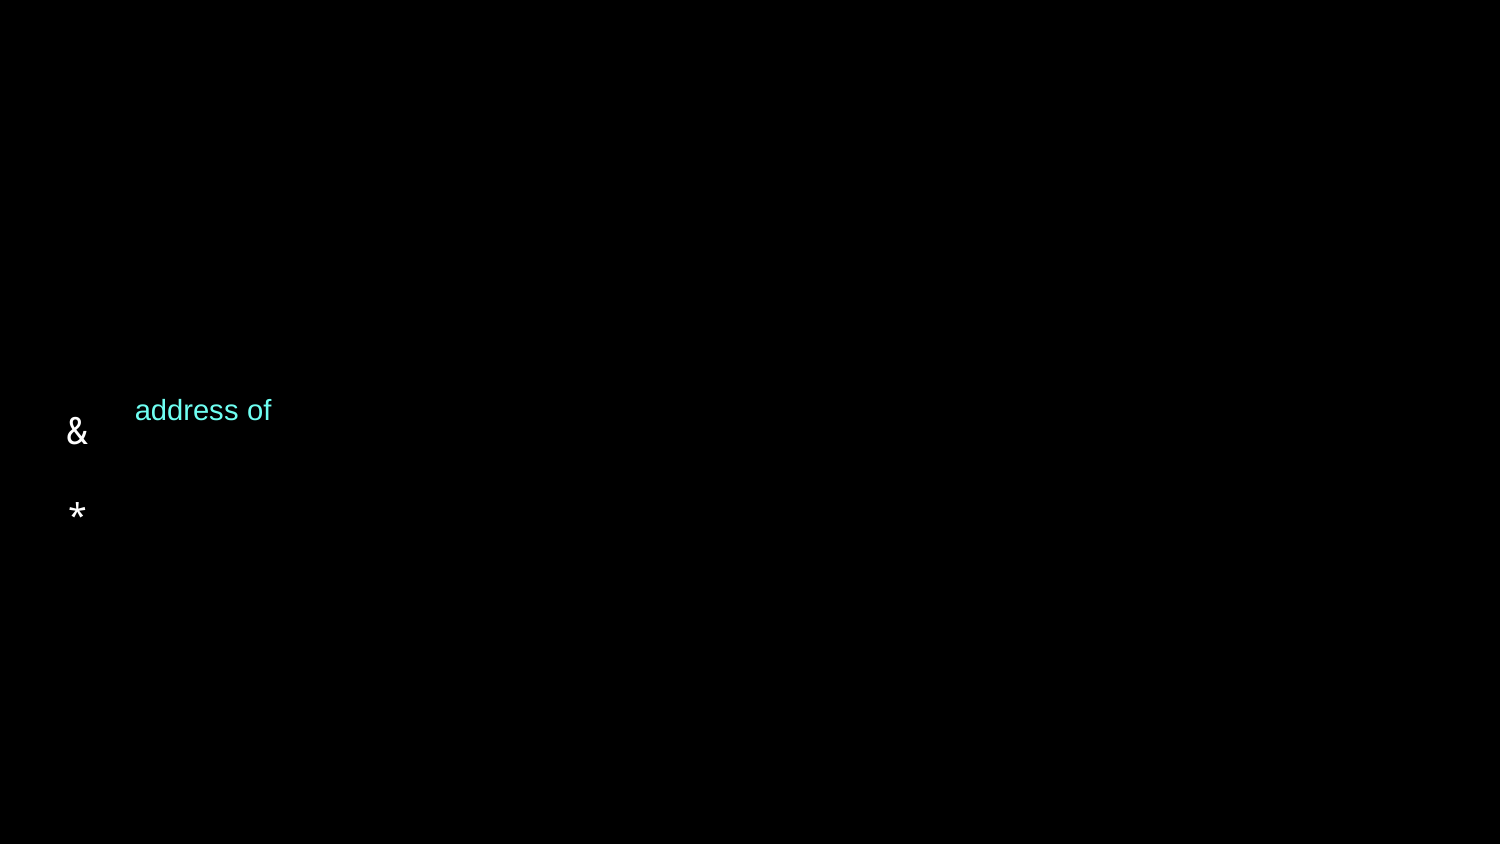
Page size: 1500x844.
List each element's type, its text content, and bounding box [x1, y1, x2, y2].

list & * [51, 189, 1449, 750]
text_box address of [120, 384, 300, 434]
